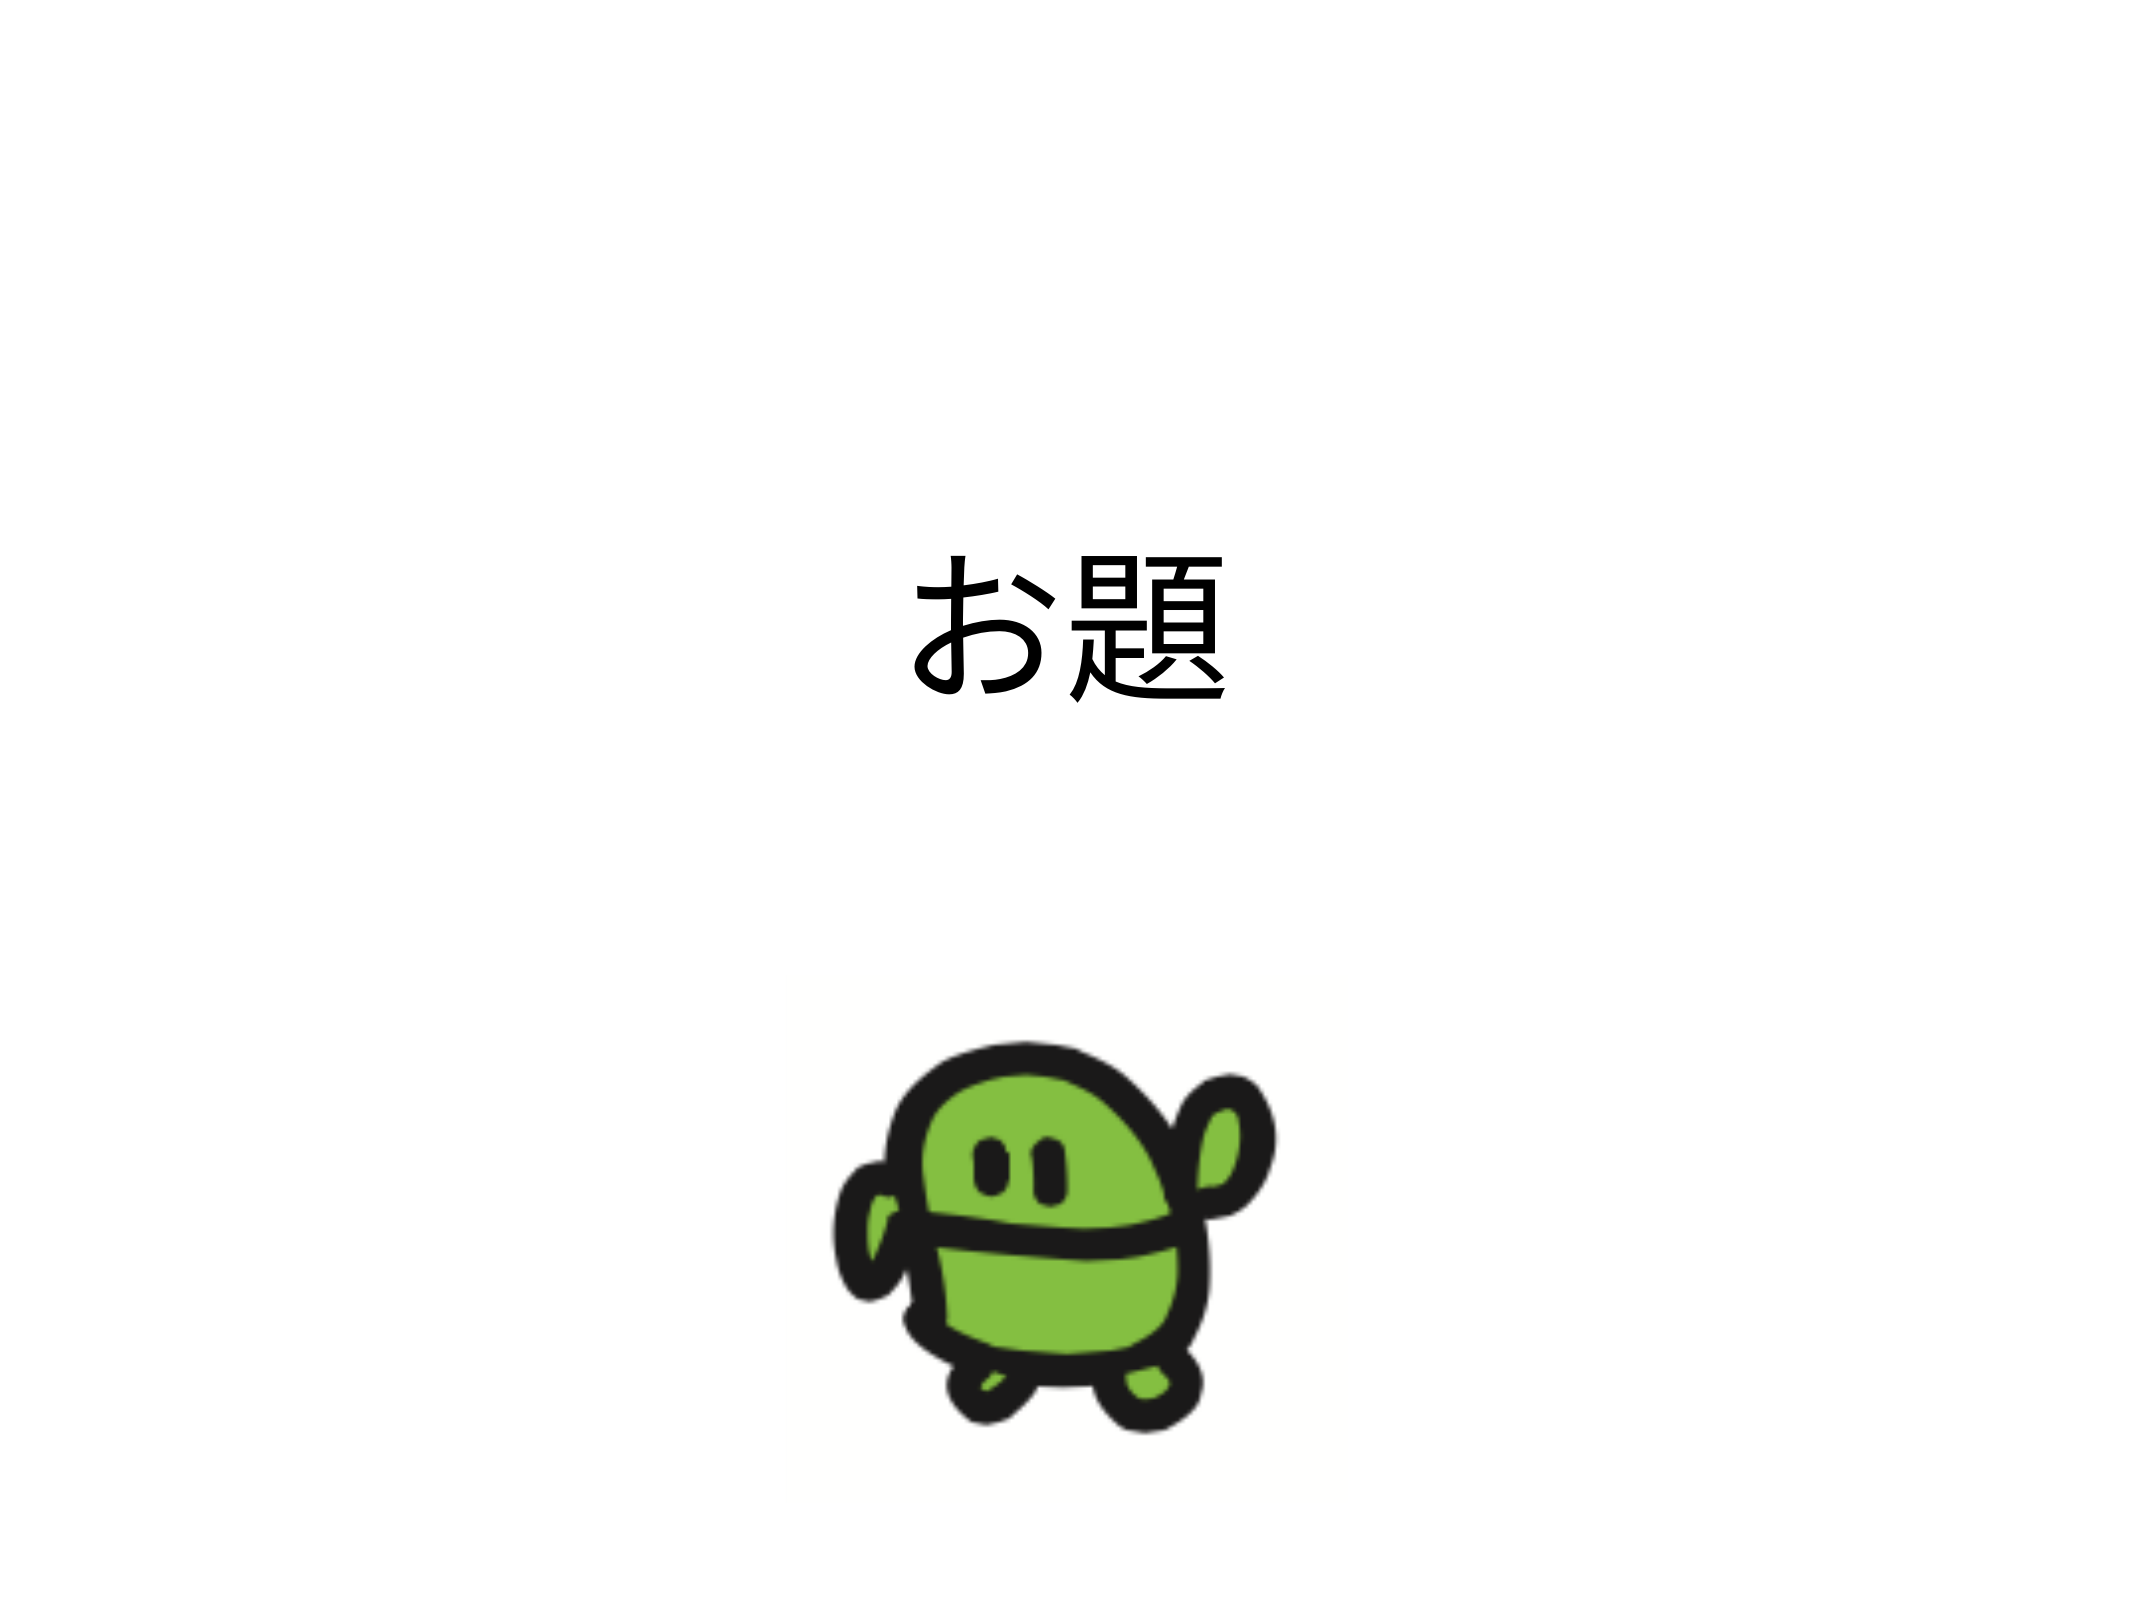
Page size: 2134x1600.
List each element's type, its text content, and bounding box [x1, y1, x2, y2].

picture [785, 975, 1348, 1503]
title お題 [19, 379, 2111, 866]
